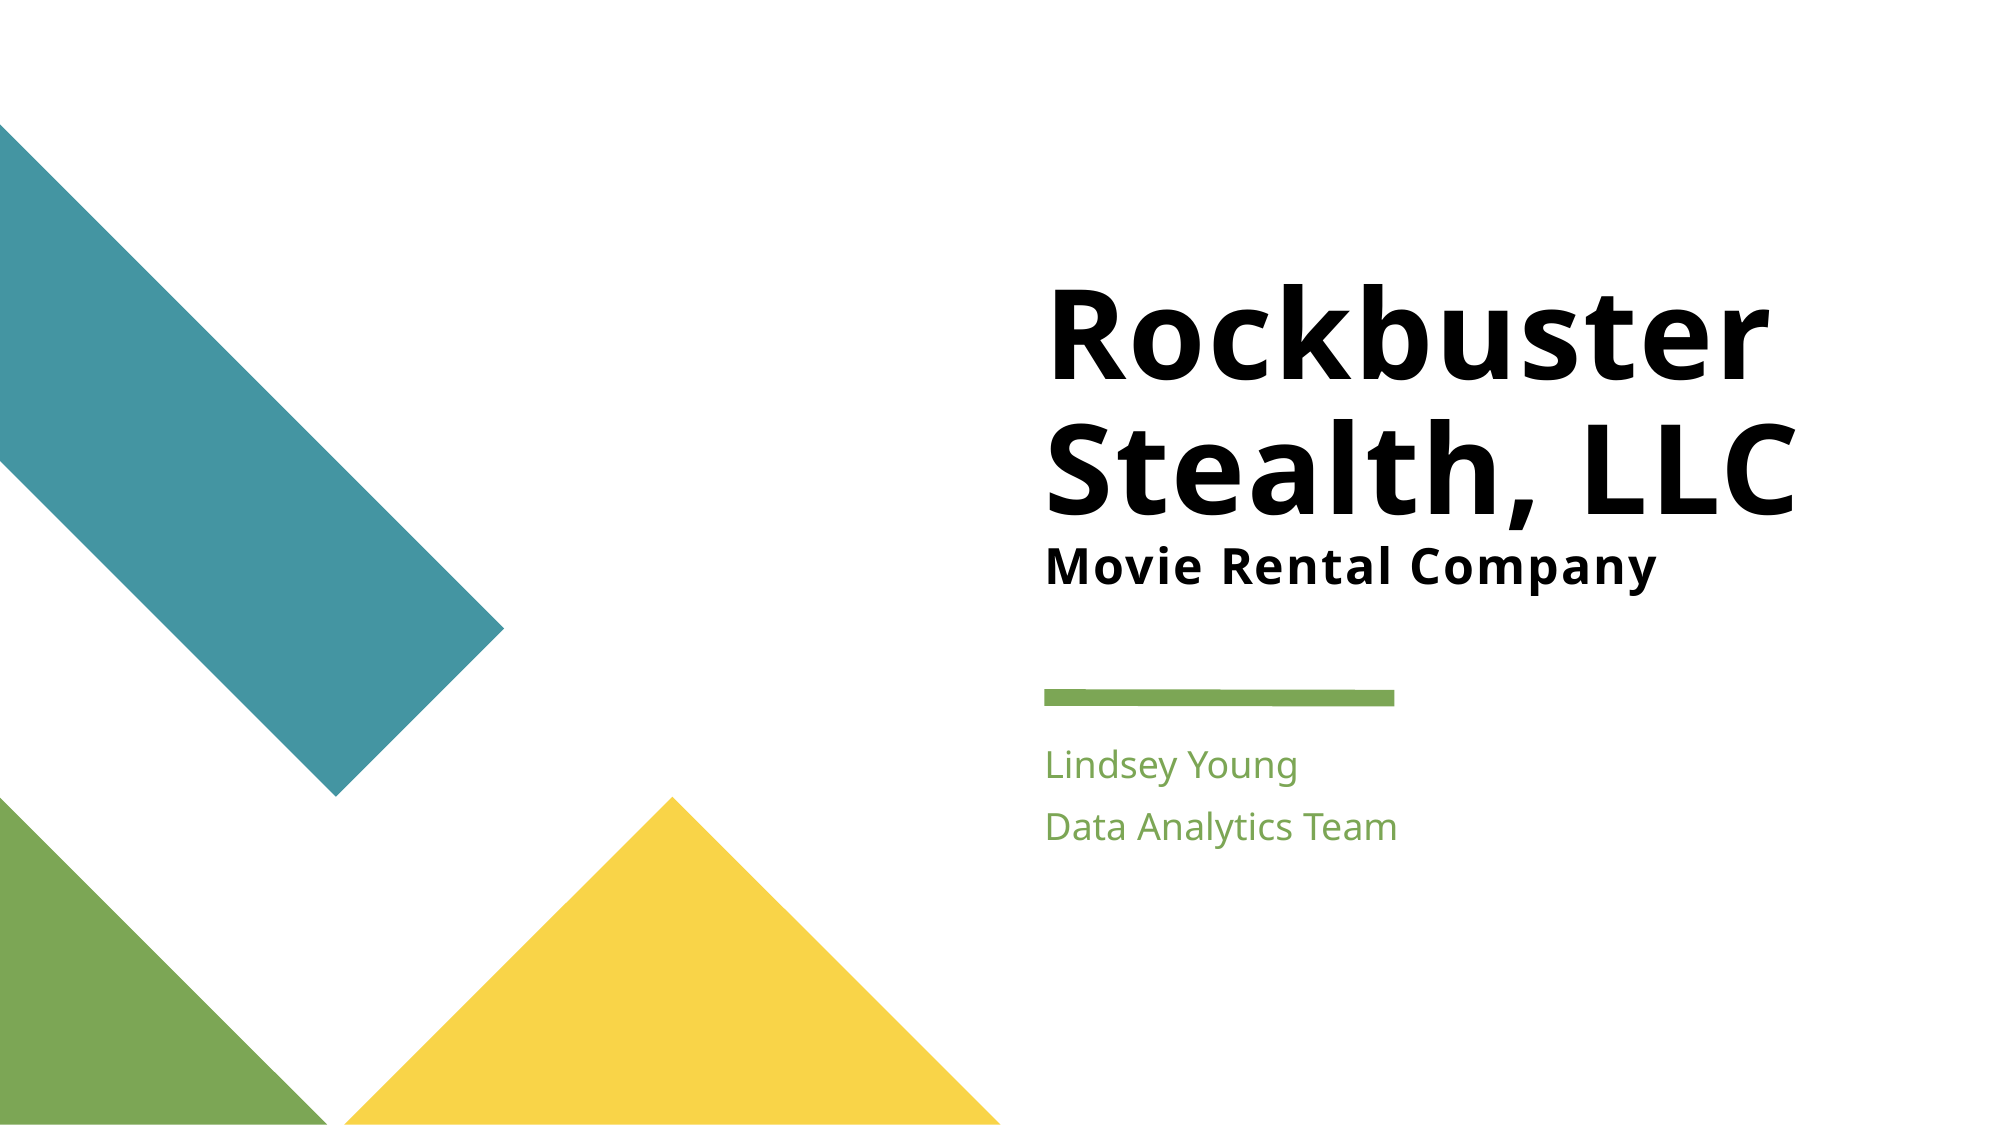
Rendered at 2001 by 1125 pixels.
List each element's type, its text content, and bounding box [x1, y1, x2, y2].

list Lindsey Young Data Analytics Team [1044, 746, 1946, 903]
title Rockbuster Stealth, LLC Movie Rental Company [1044, 347, 1946, 596]
